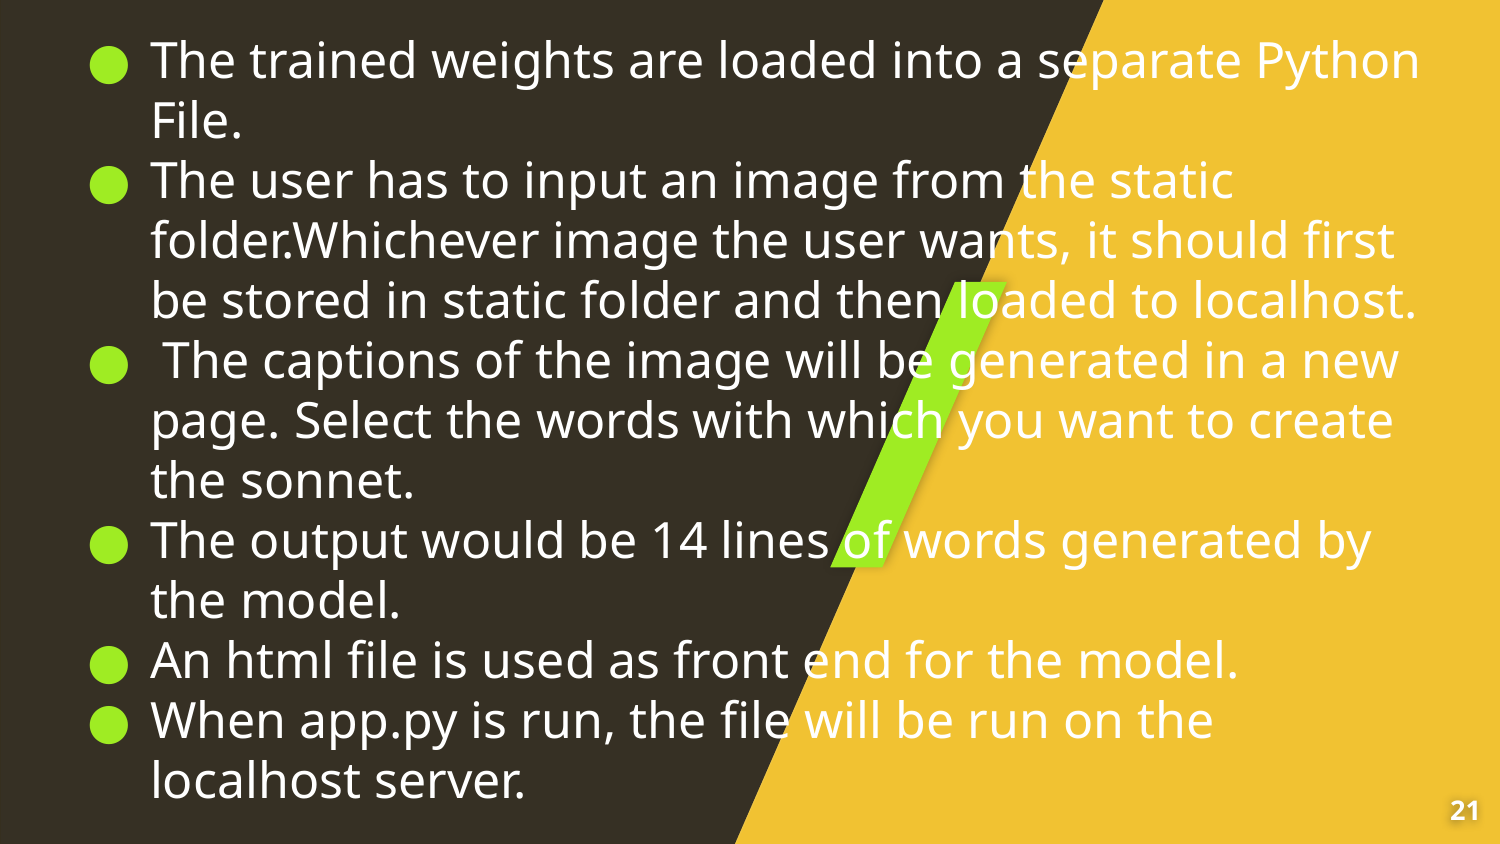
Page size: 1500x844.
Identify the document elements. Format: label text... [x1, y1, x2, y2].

list The trained weights are loaded into a separate Python File. The user has to input an image from the static folder.Whichever image the user wants, it should first be stored in static folder and then loaded to localhost. The captions of the image will be generated in a new page. Select the words with which you want to create the sonnet. The output would be 14 lines of words generated by the model. An html file is used as front end for the model. When app.py is run, the file will be run on the localhost server. [75, 28, 1427, 737]
slide_number ‹#› [1391, 779, 1482, 844]
